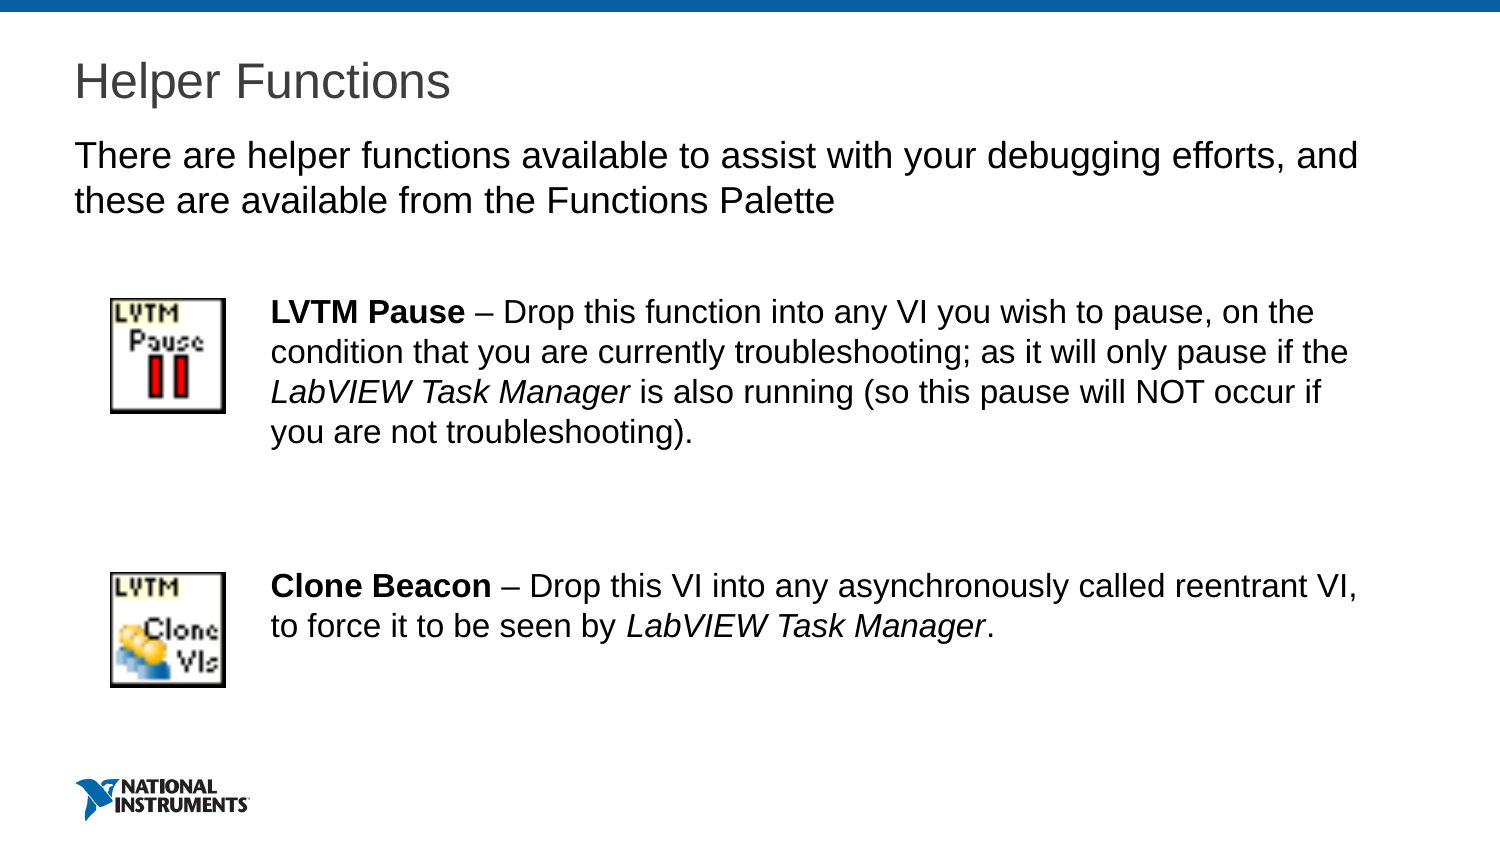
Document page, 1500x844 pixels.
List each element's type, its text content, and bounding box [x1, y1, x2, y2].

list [110, 298, 226, 414]
title Helper Functions [74, 45, 1425, 120]
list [110, 572, 226, 688]
text_box Clone Beacon – Drop this VI into any asynchronously called reentrant VI, to force it to be seen by LabVIEW Task Manager. [270, 556, 1369, 652]
text_box LVTM Pause – Drop this function into any VI you wish to pause, on the condition that you are currently troubleshooting; as it will only pause if the LabVIEW Task Manager is also running (so this pause will NOT occur if you are not troubleshooting). [270, 282, 1369, 458]
text_box There are helper functions available to assist with your debugging efforts, and these are available from the Functions Palette [74, 123, 1400, 229]
